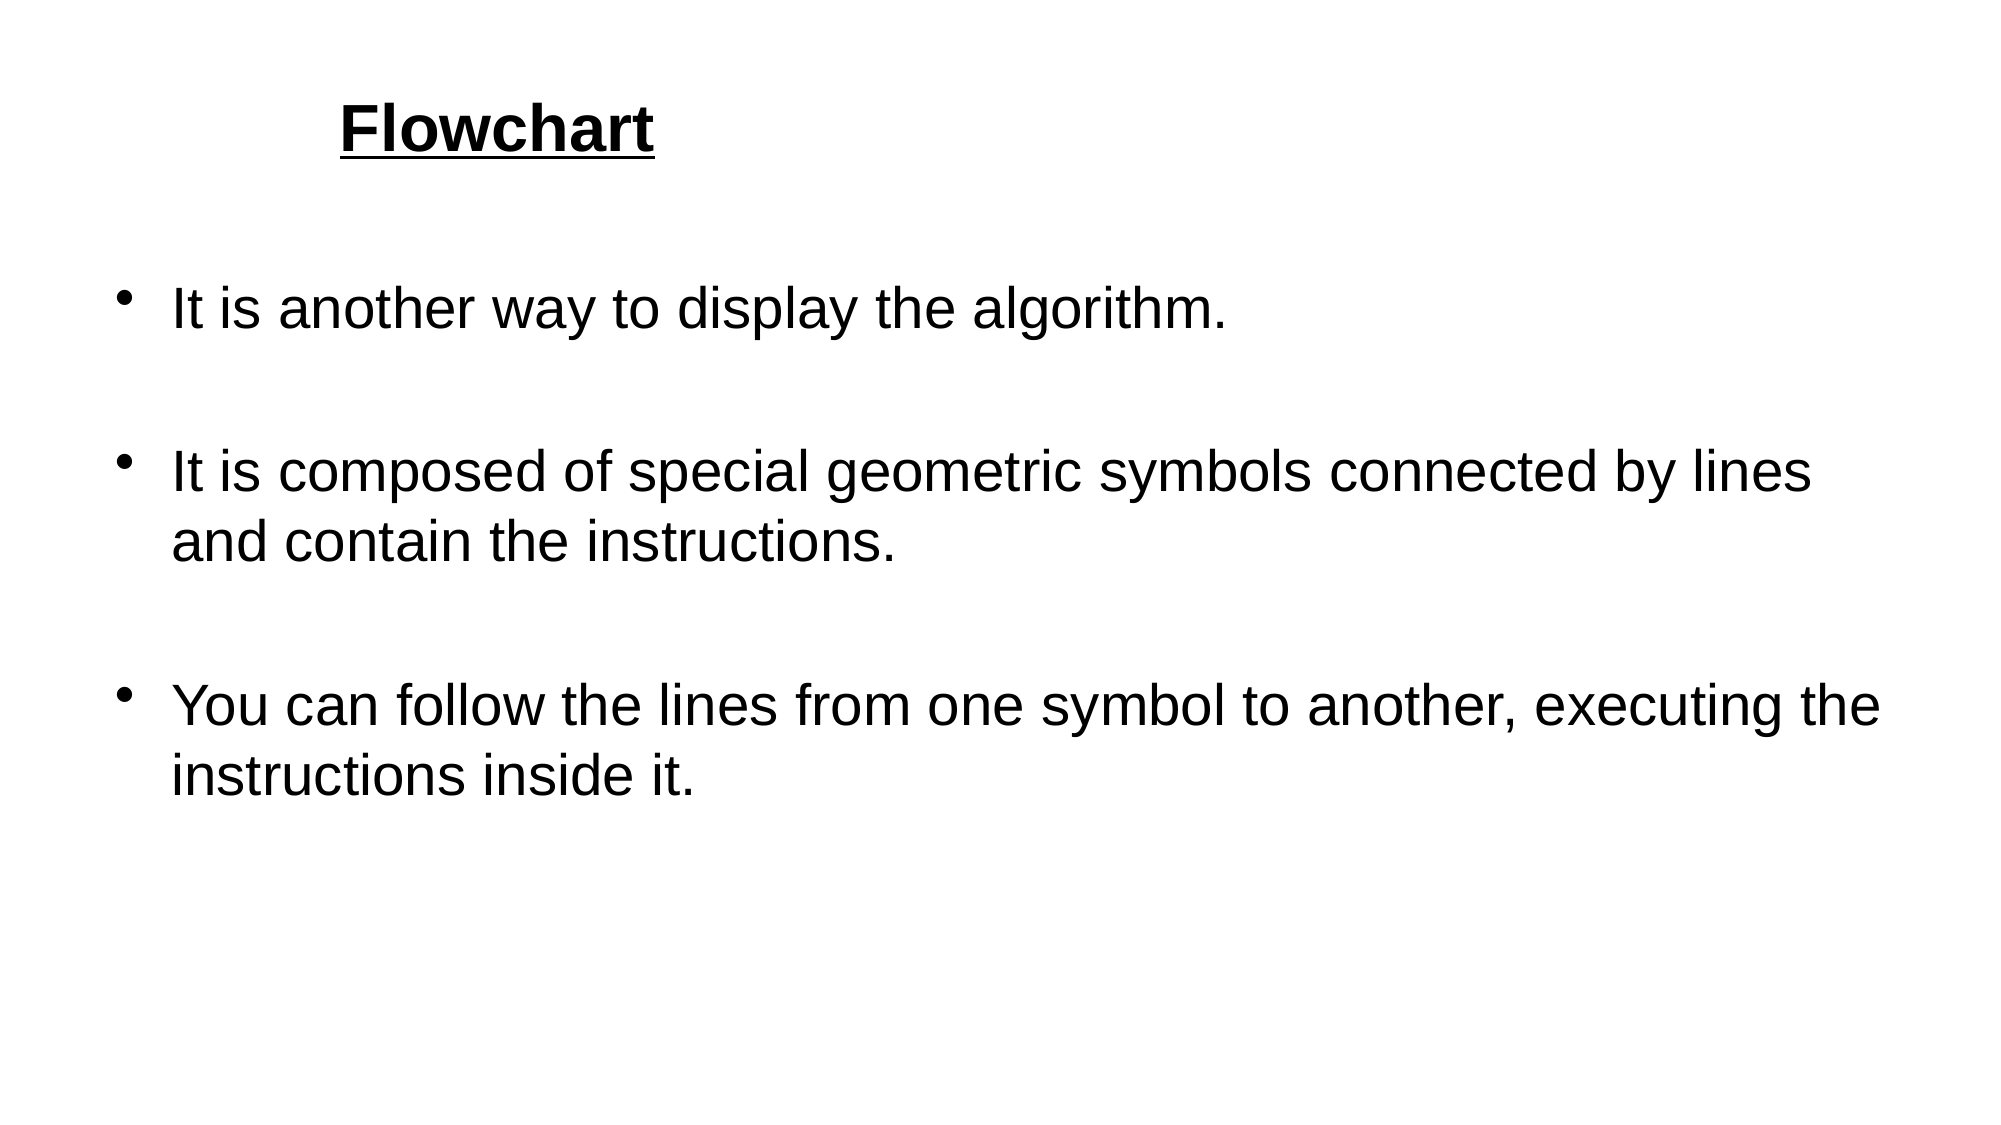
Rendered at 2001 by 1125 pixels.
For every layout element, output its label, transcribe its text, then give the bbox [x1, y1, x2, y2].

list It is another way to display the algorithm. It is composed of special geometric symbols connected by lines and contain the instructions. You can follow the lines from one symbol to another, executing the instructions inside it. [99, 262, 1900, 1005]
title Flowchart [324, 45, 1675, 206]
